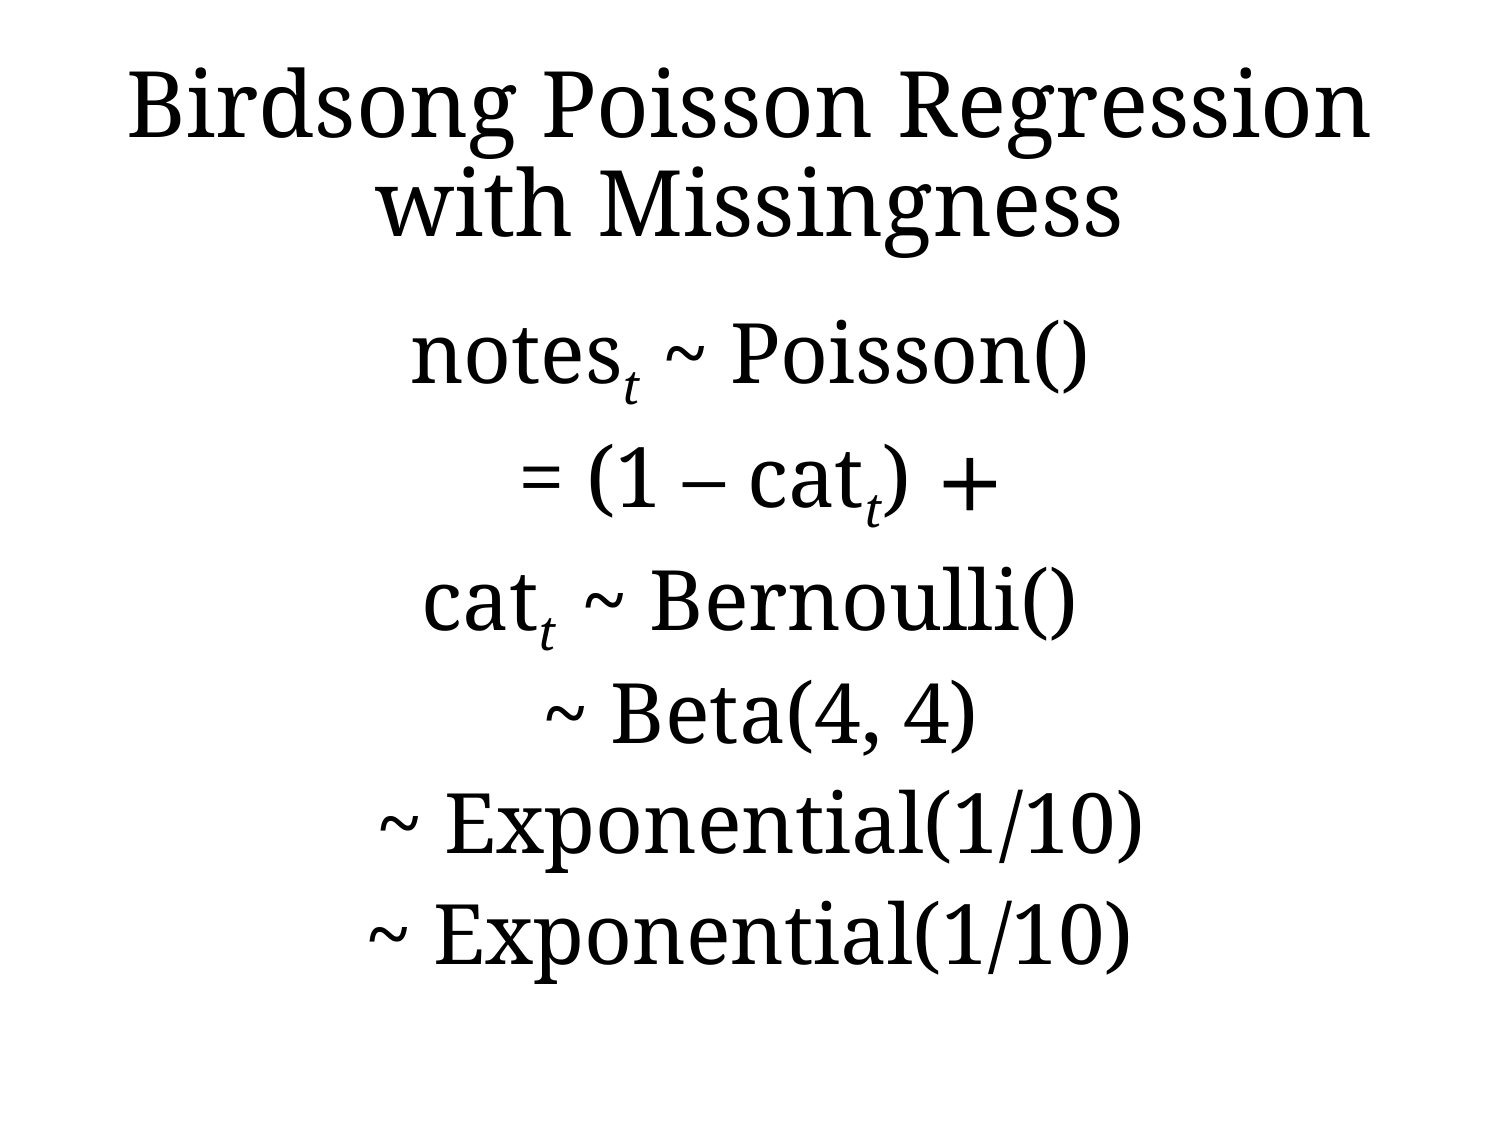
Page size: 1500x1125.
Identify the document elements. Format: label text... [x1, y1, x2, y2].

title Birdsong Poisson Regression with Missingness [51, 48, 1449, 267]
